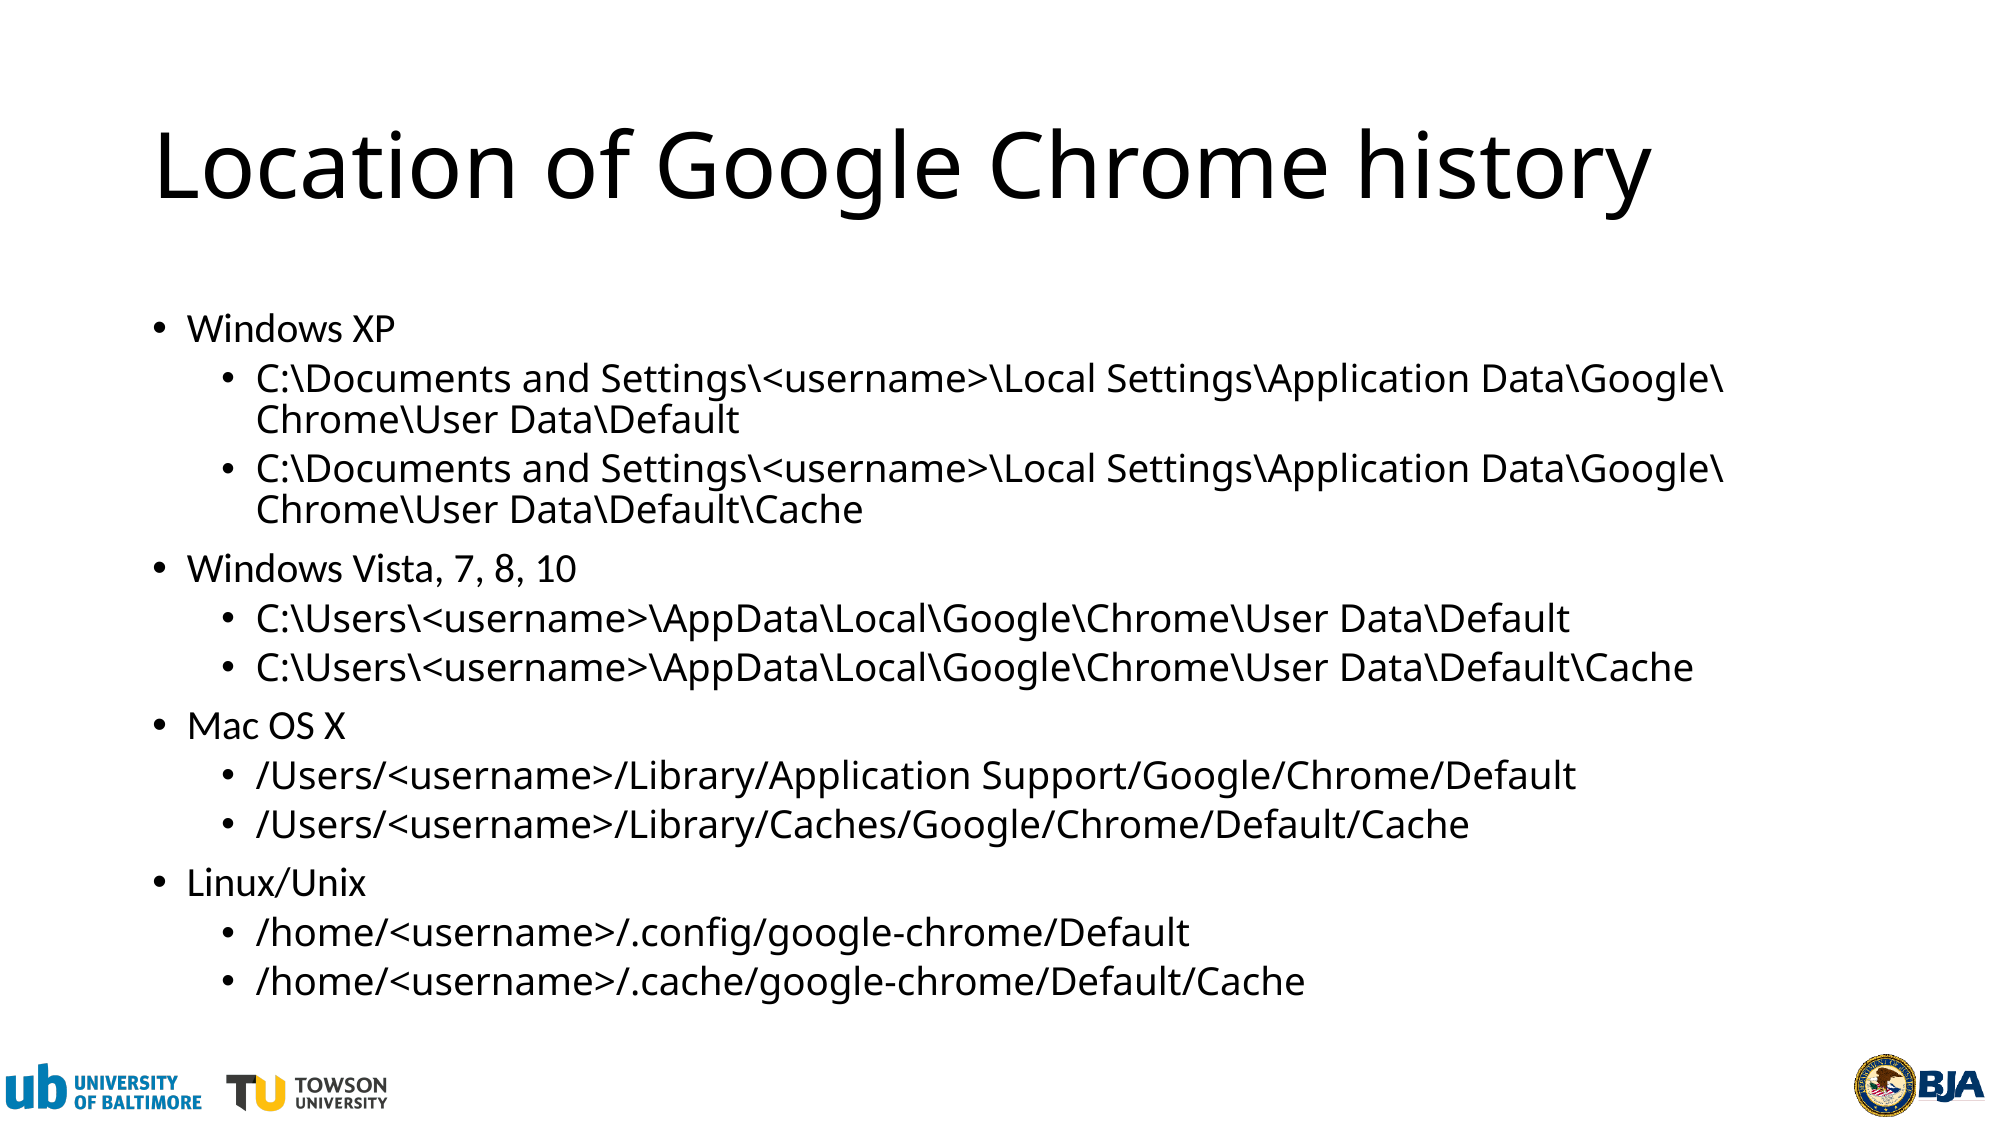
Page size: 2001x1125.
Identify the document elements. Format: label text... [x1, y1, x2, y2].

picture [1854, 1054, 1986, 1117]
title Location of Google Chrome history [137, 59, 1863, 278]
picture [0, 1031, 407, 1125]
list Windows XP C:\Documents and Settings\<username>\Local Settings\Application Data\Google\Chrome\User Data\Default C:\Documents and Settings\<username>\Local Settings\Application Data\Google\Chrome\User Data\Default\Cache Windows Vista, 7, 8, 10 C:\Users\<username>\AppData\Local\Google\Chrome\User Data\Default C:\Users\<username>\AppData\Local\Google\Chrome\User Data\Default\Cache Mac OS X /Users/<username>/Library/Application Support/Google/Chrome/Default /Users/<username>/Library/Caches/Google/Chrome/Default/Cache Linux/Unix /home/<username>/.config/google-chrome/Default /home/<username>/.cache/google-chrome/Default/Cache [137, 299, 1863, 1014]
